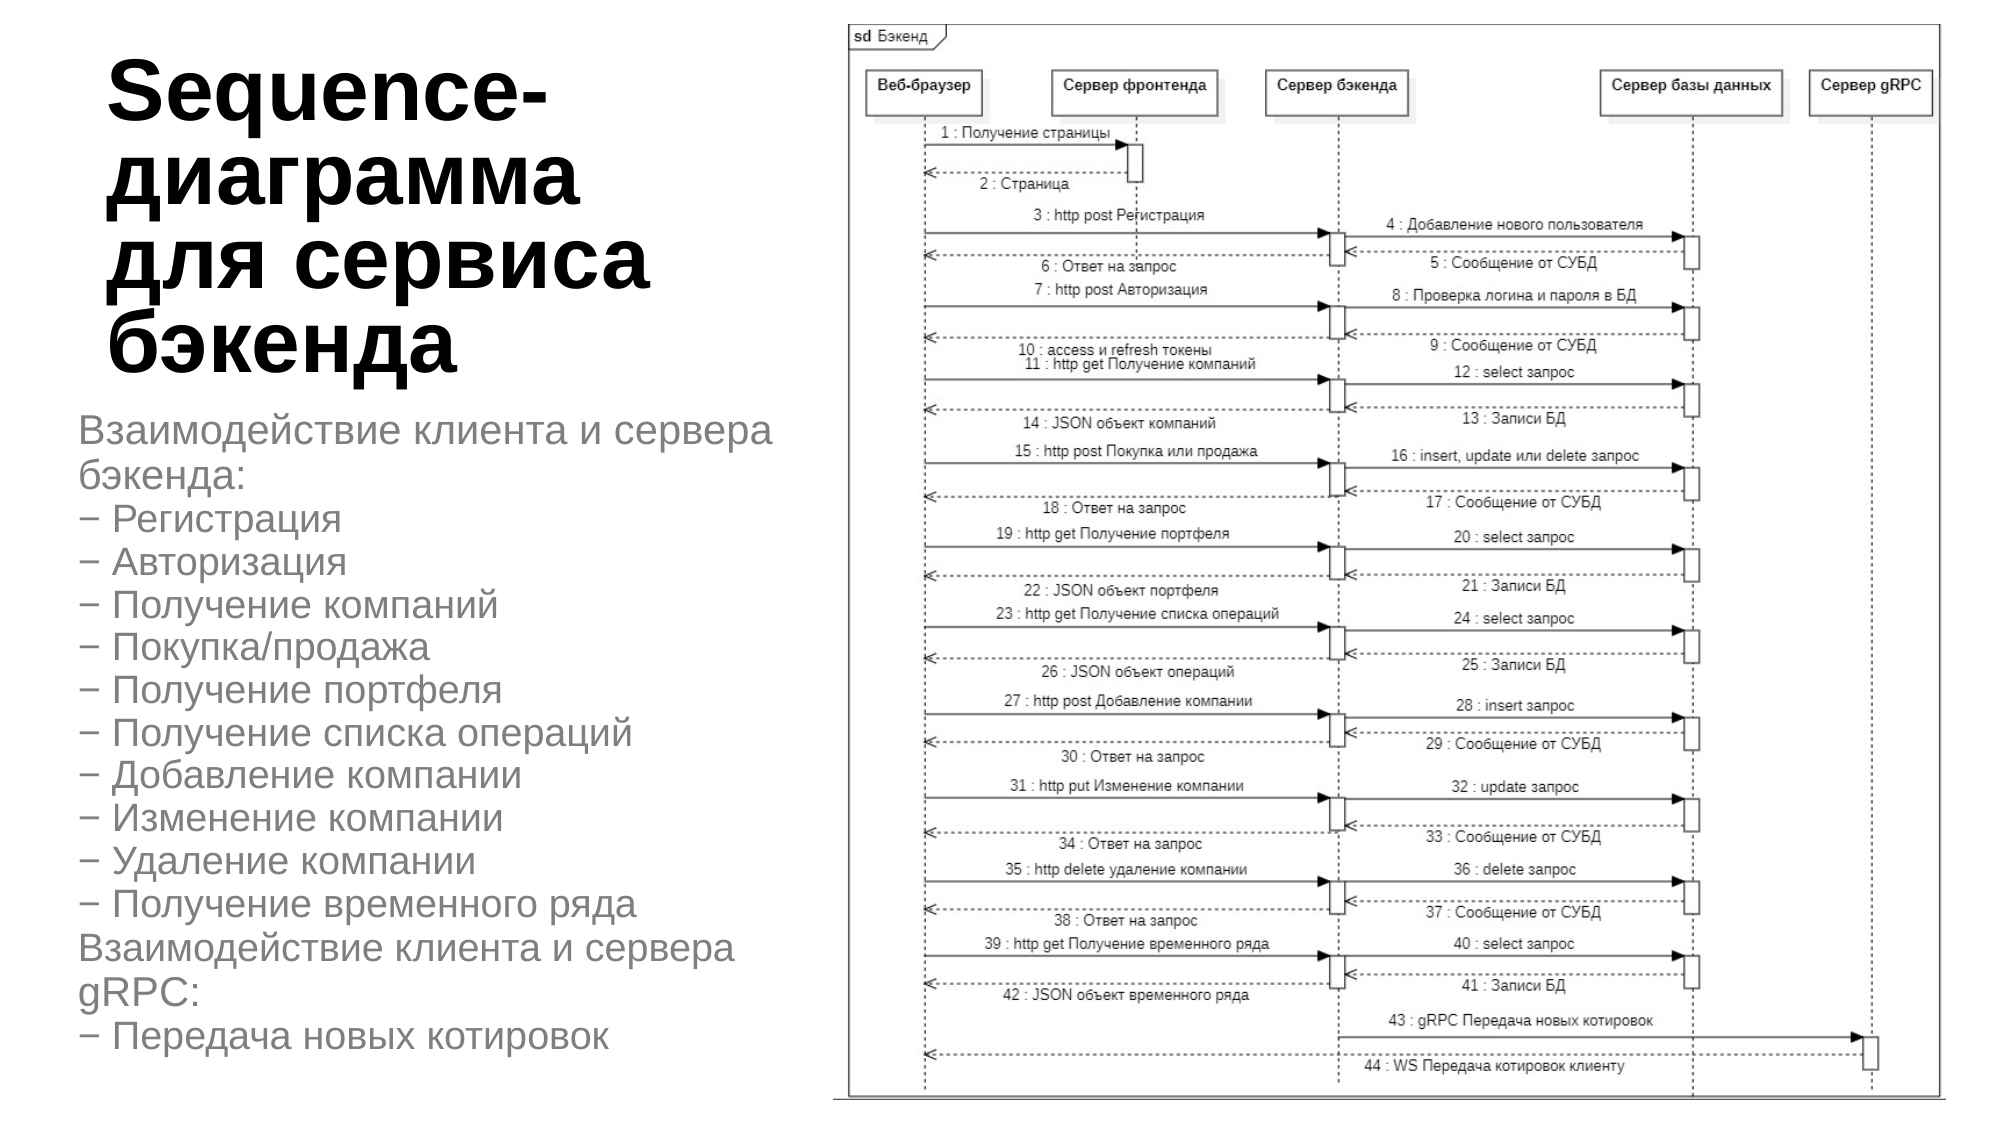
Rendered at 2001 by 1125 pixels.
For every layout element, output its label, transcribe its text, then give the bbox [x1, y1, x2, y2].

picture [833, 24, 1946, 1101]
text_box Взаимодействие клиента и сервера бэкенда: − Регистрация − Авторизация − Получение компаний − Покупка/продажа − Получение портфеля − Получение списка операций − Добавление компании − Изменение компании − Удаление компании − Получение временного ряда Взаимодействие клиента и сервера gRPC: − Передача новых котировок [62, 401, 821, 1125]
text_box Sequence-диаграмма для сервиса бэкенда [91, 45, 724, 401]
